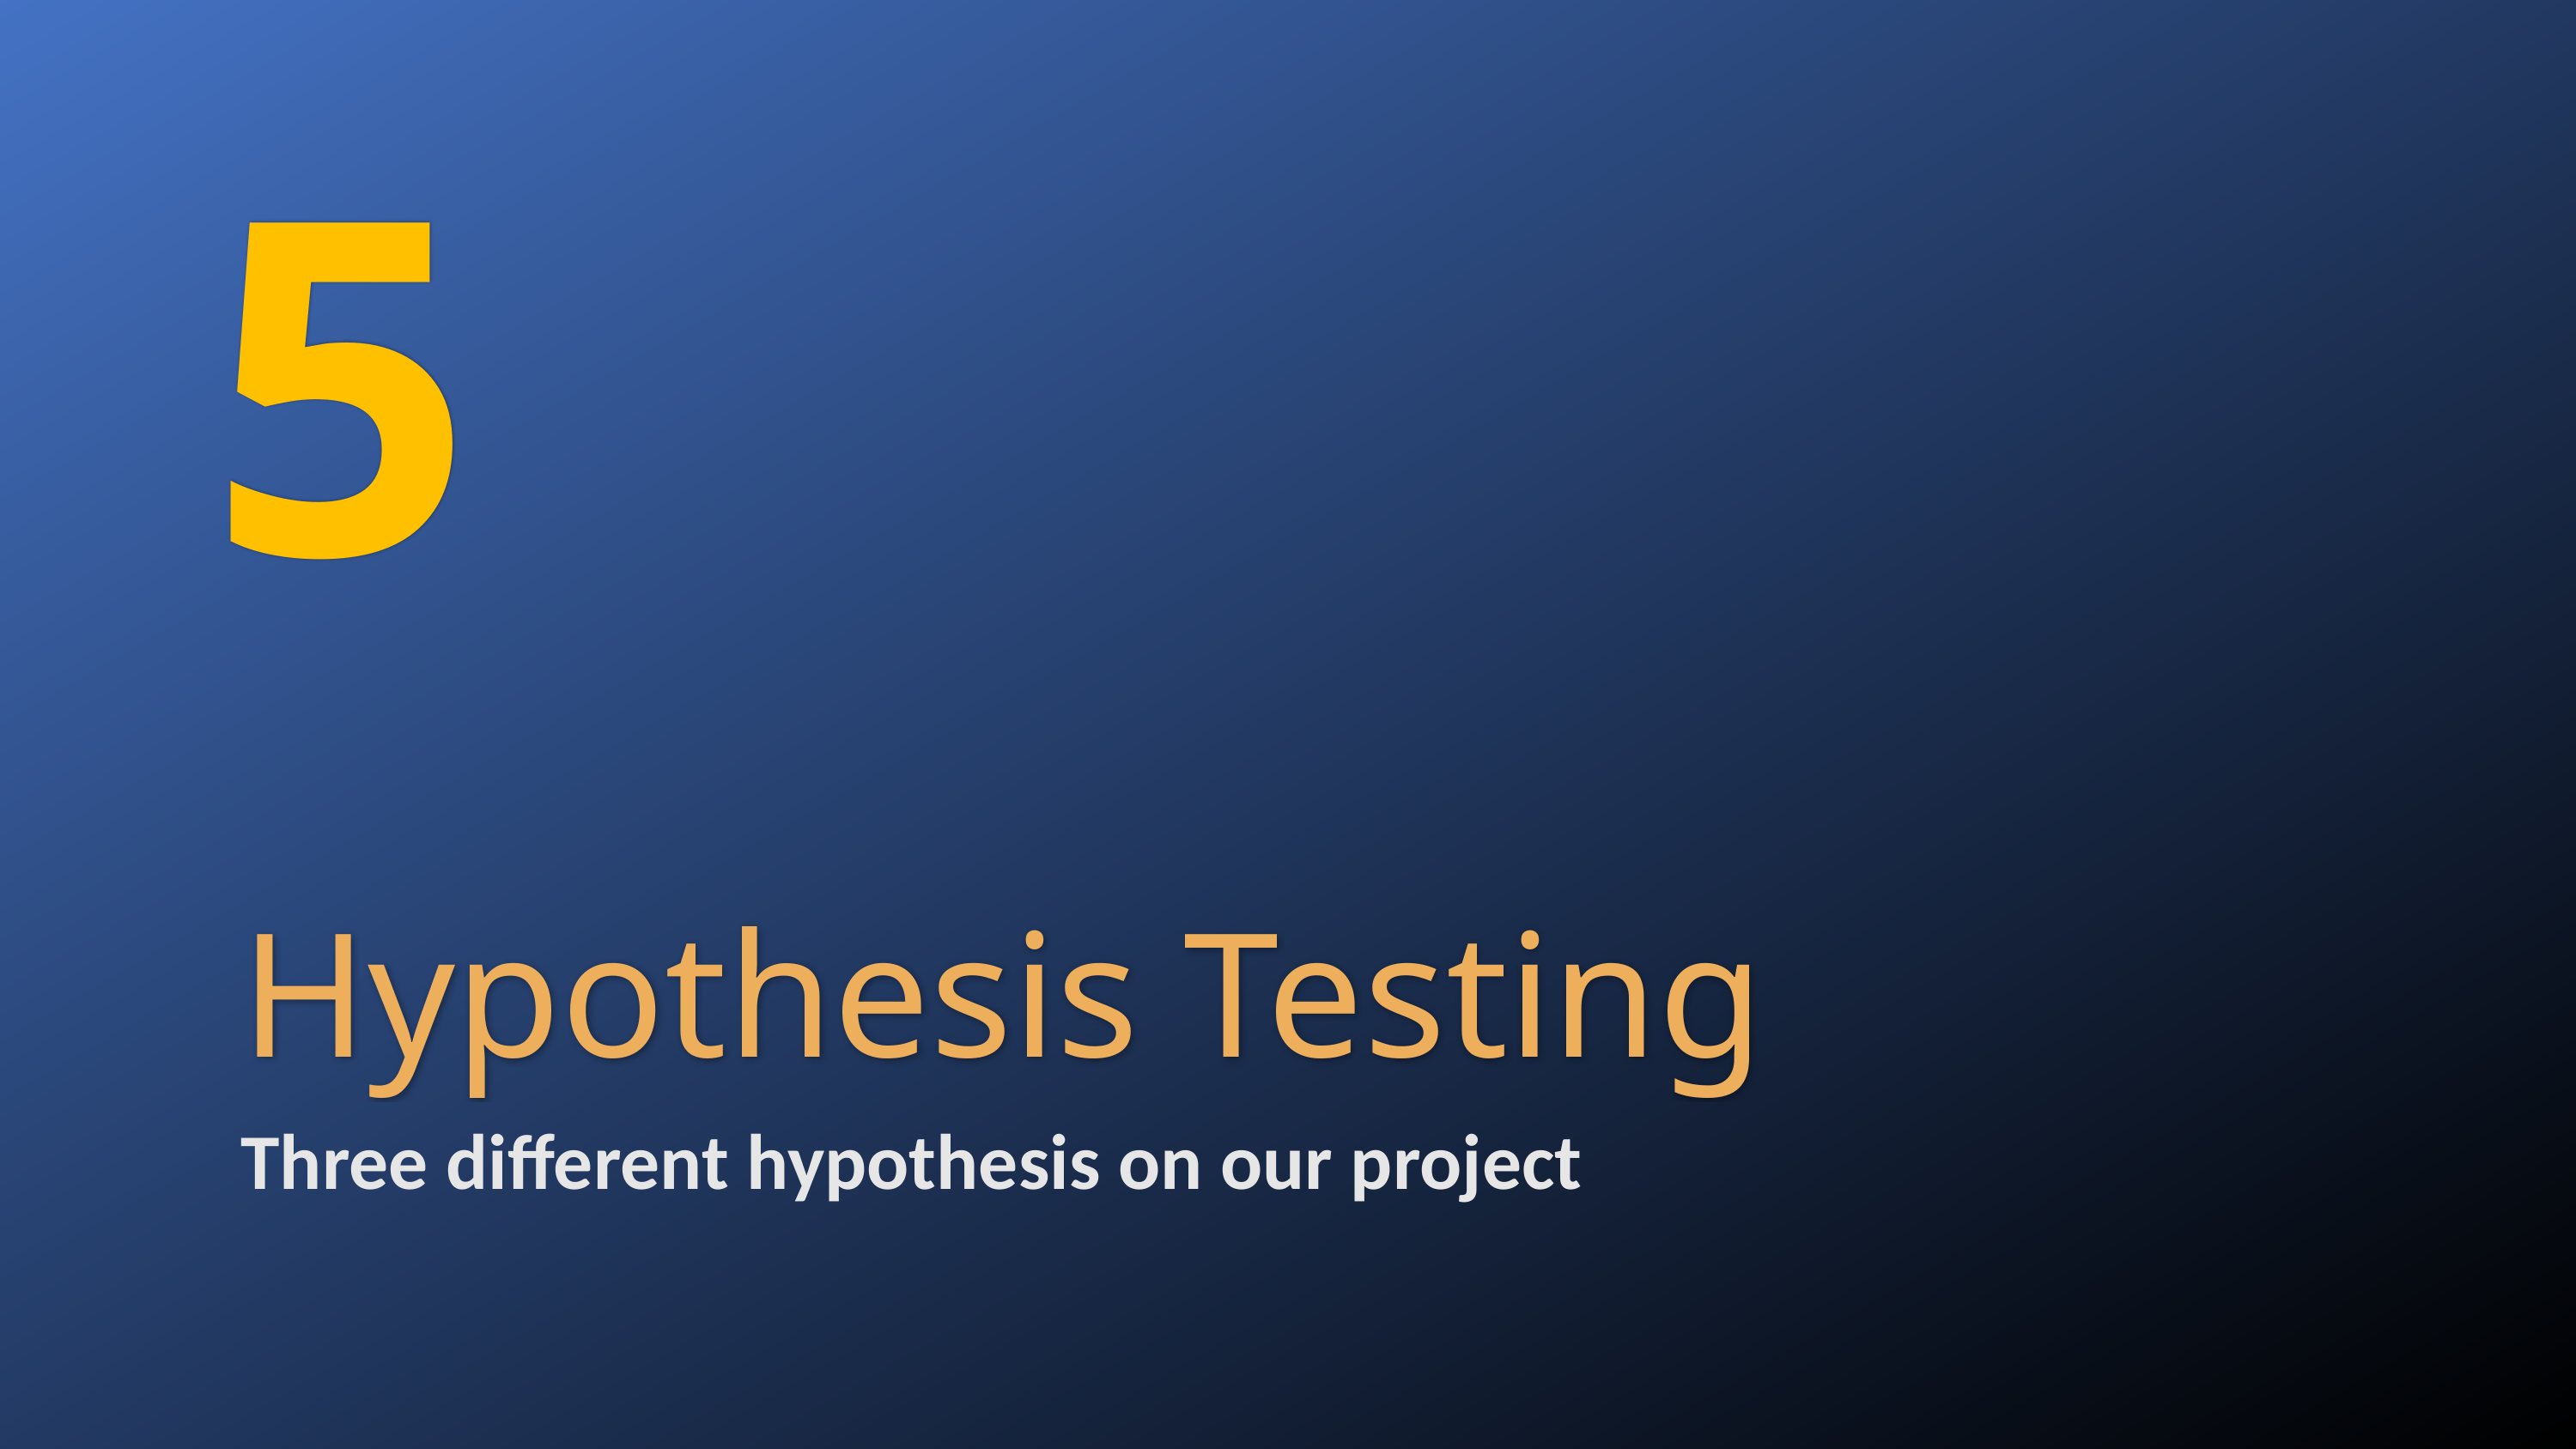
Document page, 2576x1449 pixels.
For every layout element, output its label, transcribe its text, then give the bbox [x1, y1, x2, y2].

subtitle Three different hypothesis on our project [240, 1121, 1923, 1243]
text_box 5 [208, 153, 481, 613]
title Hypothesis Testing [240, 767, 2125, 1094]
